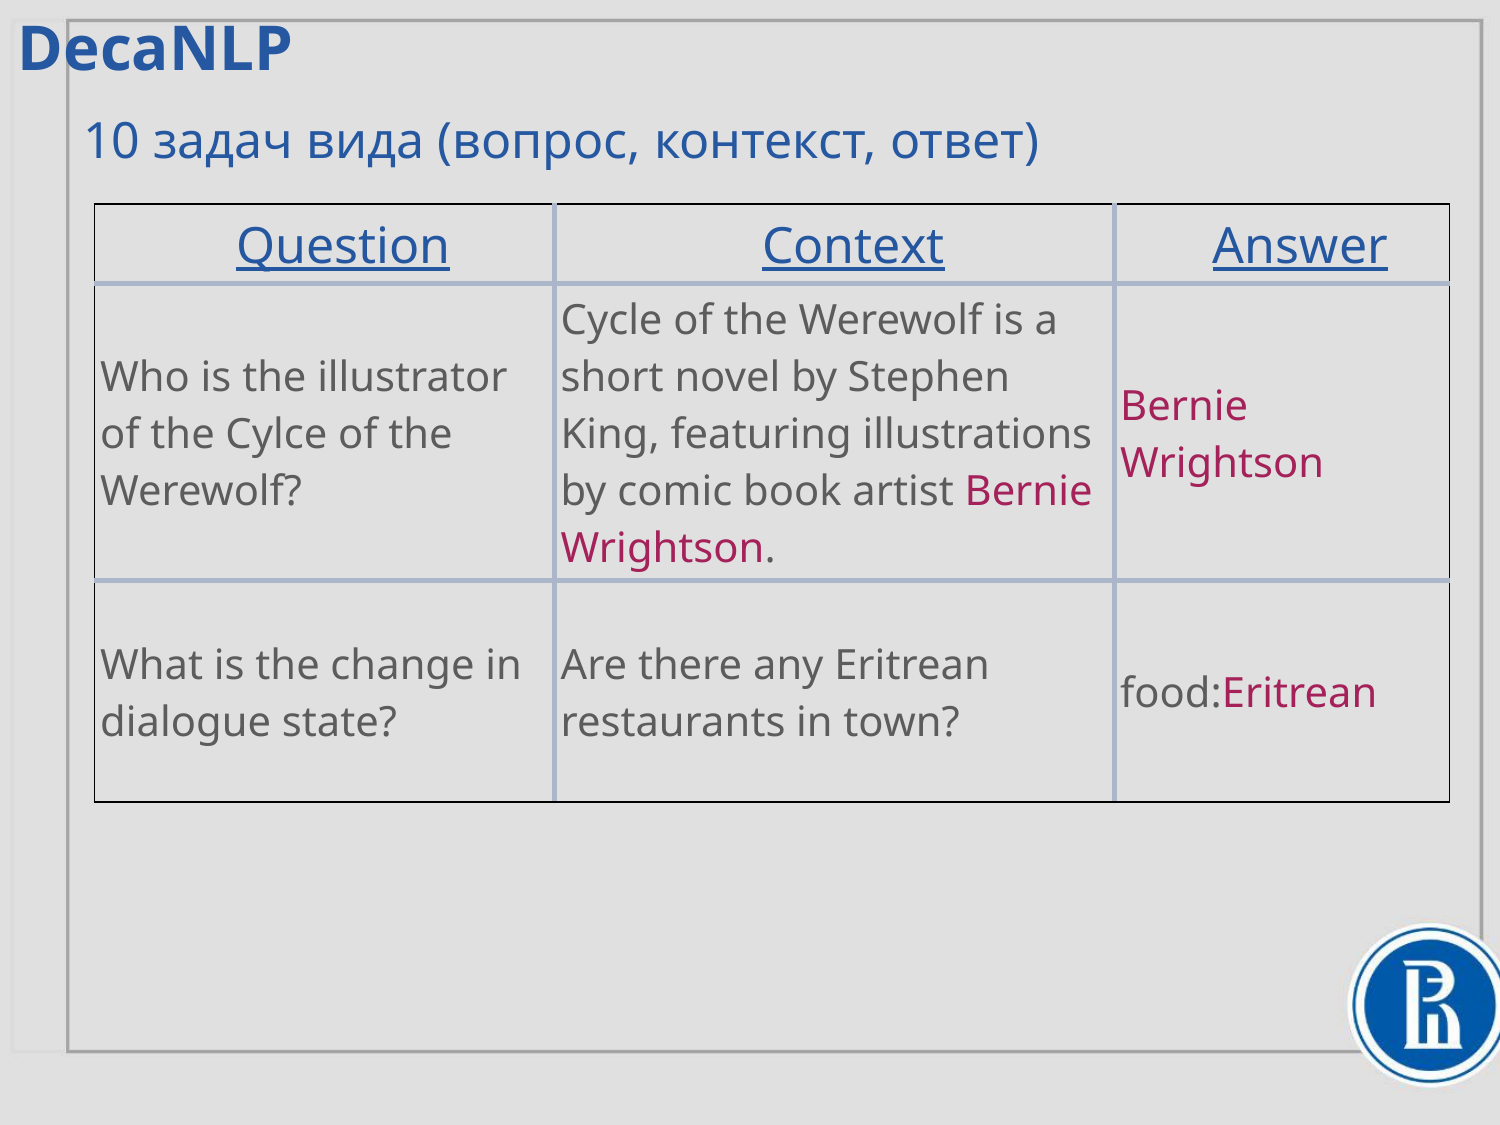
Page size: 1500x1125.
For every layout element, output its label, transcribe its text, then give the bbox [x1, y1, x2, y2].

table_header Answer [1117, 205, 1449, 281]
table_cell Are there any Eritrean restaurants in town? [557, 583, 1112, 801]
picture [0, 0, 1500, 1125]
text_box DecaNLP [0, 0, 1497, 91]
table_header Context [557, 205, 1112, 281]
table_header Question [95, 205, 552, 281]
table_cell What is the change in dialogue state? [95, 583, 552, 801]
table_cell Bernie Wrightson [1117, 286, 1449, 578]
table_cell Who is the illustrator of the Cylce of the Werewolf? [95, 286, 552, 578]
text_box 10 задач вида (вопрос, контекст, ответ) [79, 104, 1421, 173]
table_cell food:Eritrean [1117, 583, 1449, 801]
table_cell Cycle of the Werewolf is a short novel by Stephen King, featuring illustrations by comic book artist Bernie Wrightson. [557, 286, 1112, 578]
